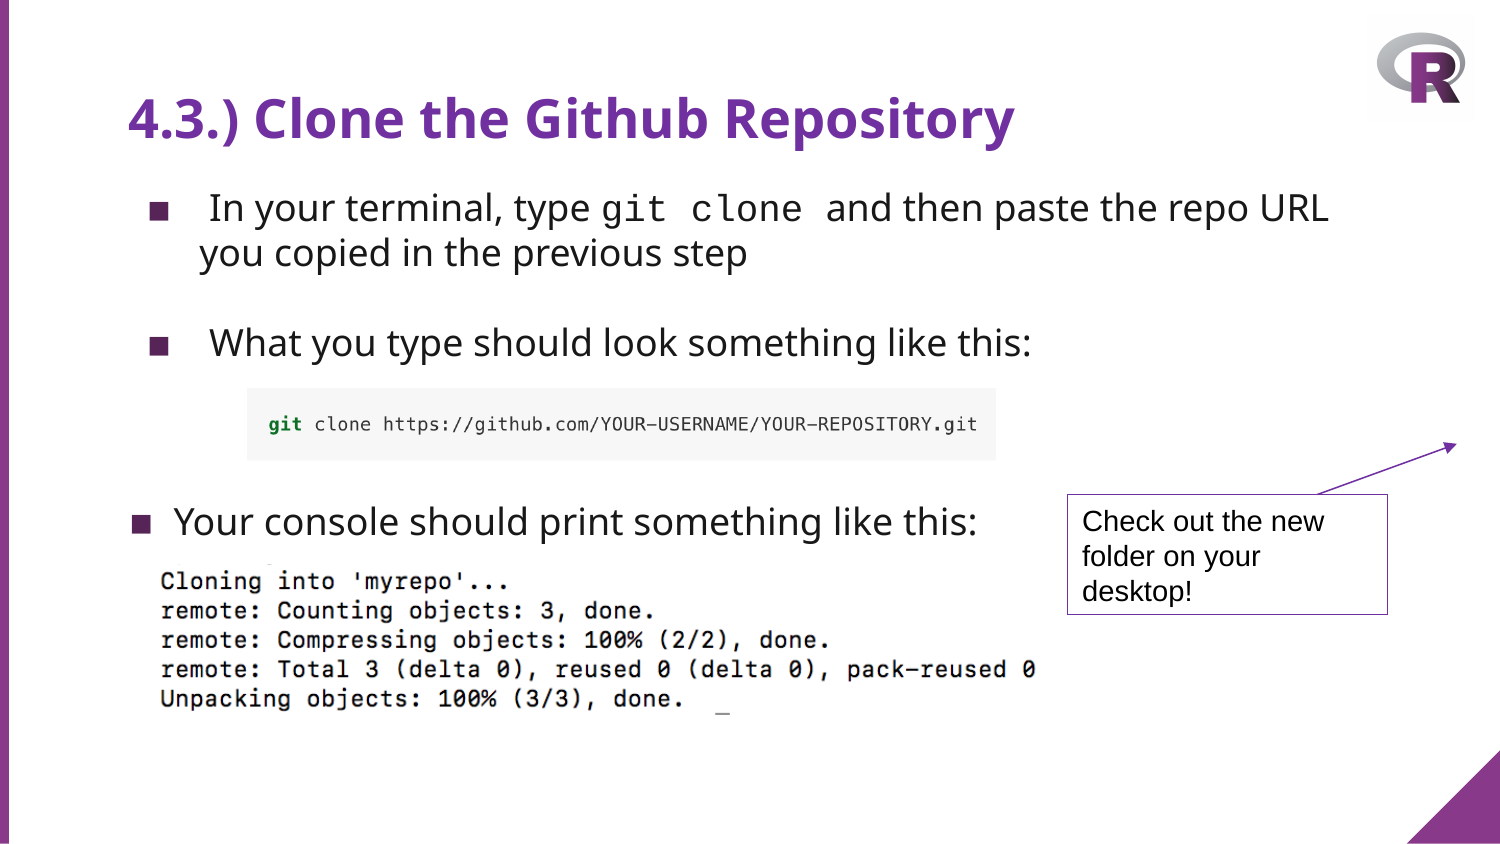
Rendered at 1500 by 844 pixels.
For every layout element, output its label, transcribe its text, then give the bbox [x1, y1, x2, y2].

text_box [1317, 443, 1458, 495]
title 4.3.) Clone the Github Repository [113, 69, 1332, 169]
text_box Check out the new folder on your desktop! [1067, 494, 1388, 615]
picture [1367, 14, 1475, 122]
list In your terminal, type git clone and then paste the repo URL you copied in the previous step What you type should look something like this: [113, 169, 1406, 326]
text_box Your console should print something like this: [113, 482, 1406, 749]
picture [150, 564, 1049, 716]
picture [247, 387, 996, 464]
